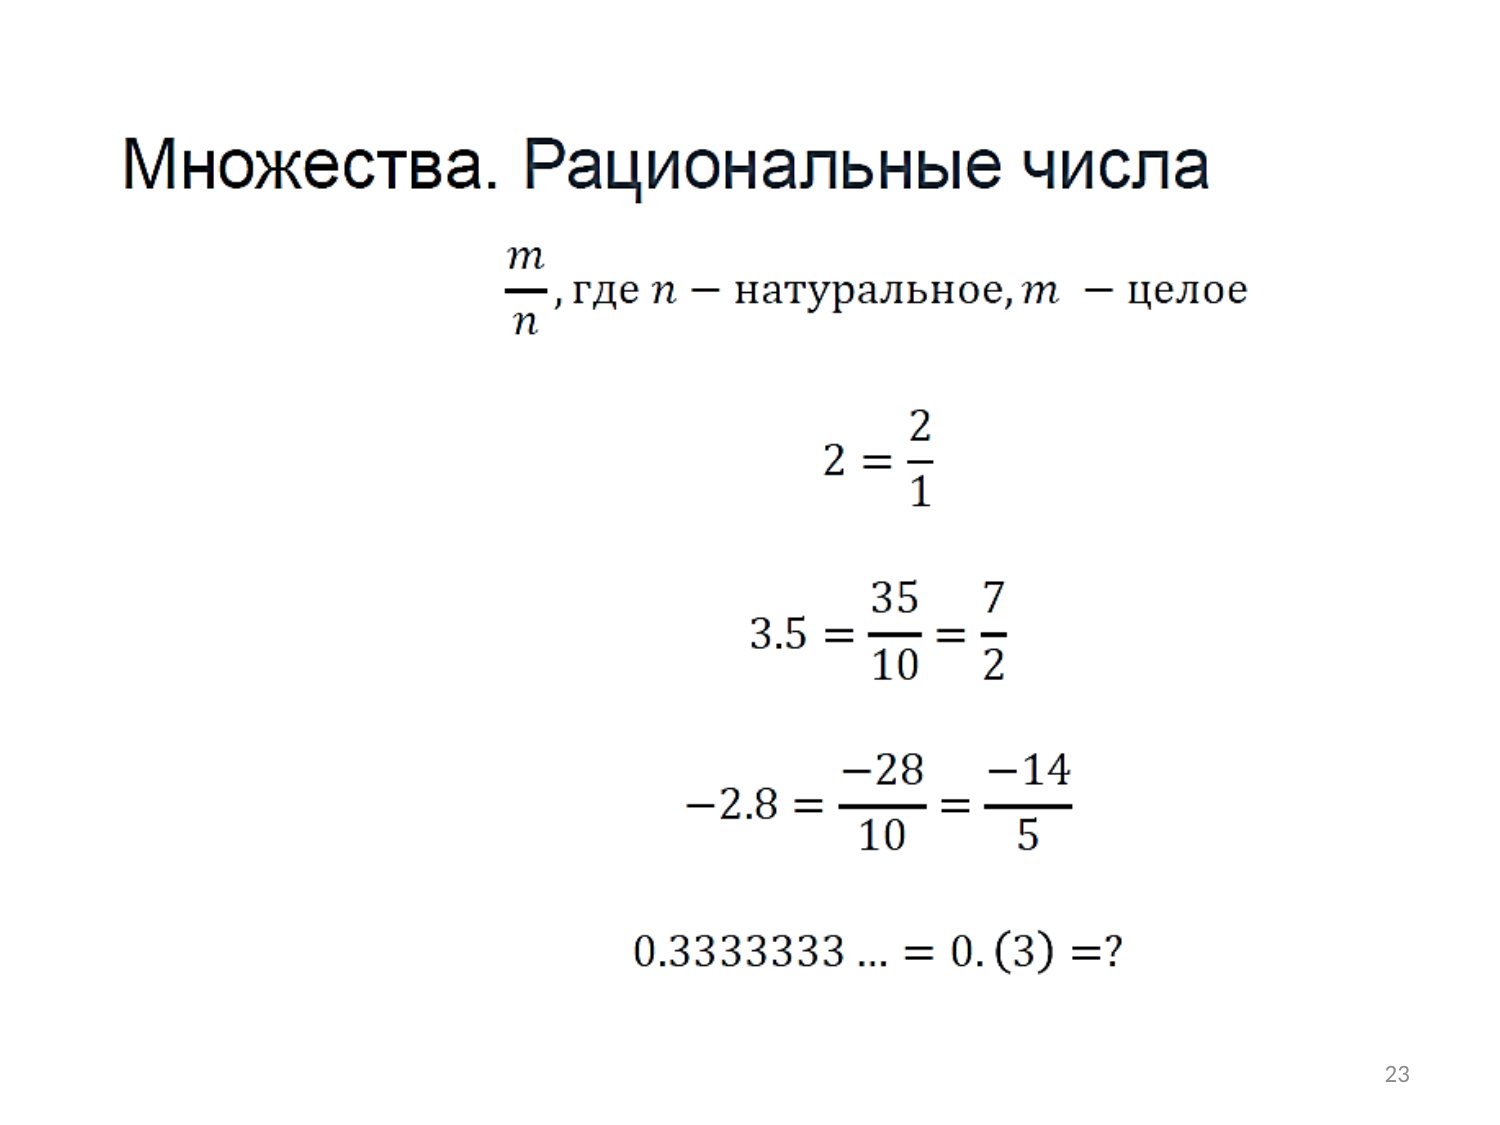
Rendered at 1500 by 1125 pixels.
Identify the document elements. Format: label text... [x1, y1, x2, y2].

picture [110, 89, 1336, 996]
slide_number 23 [1074, 1042, 1425, 1103]
